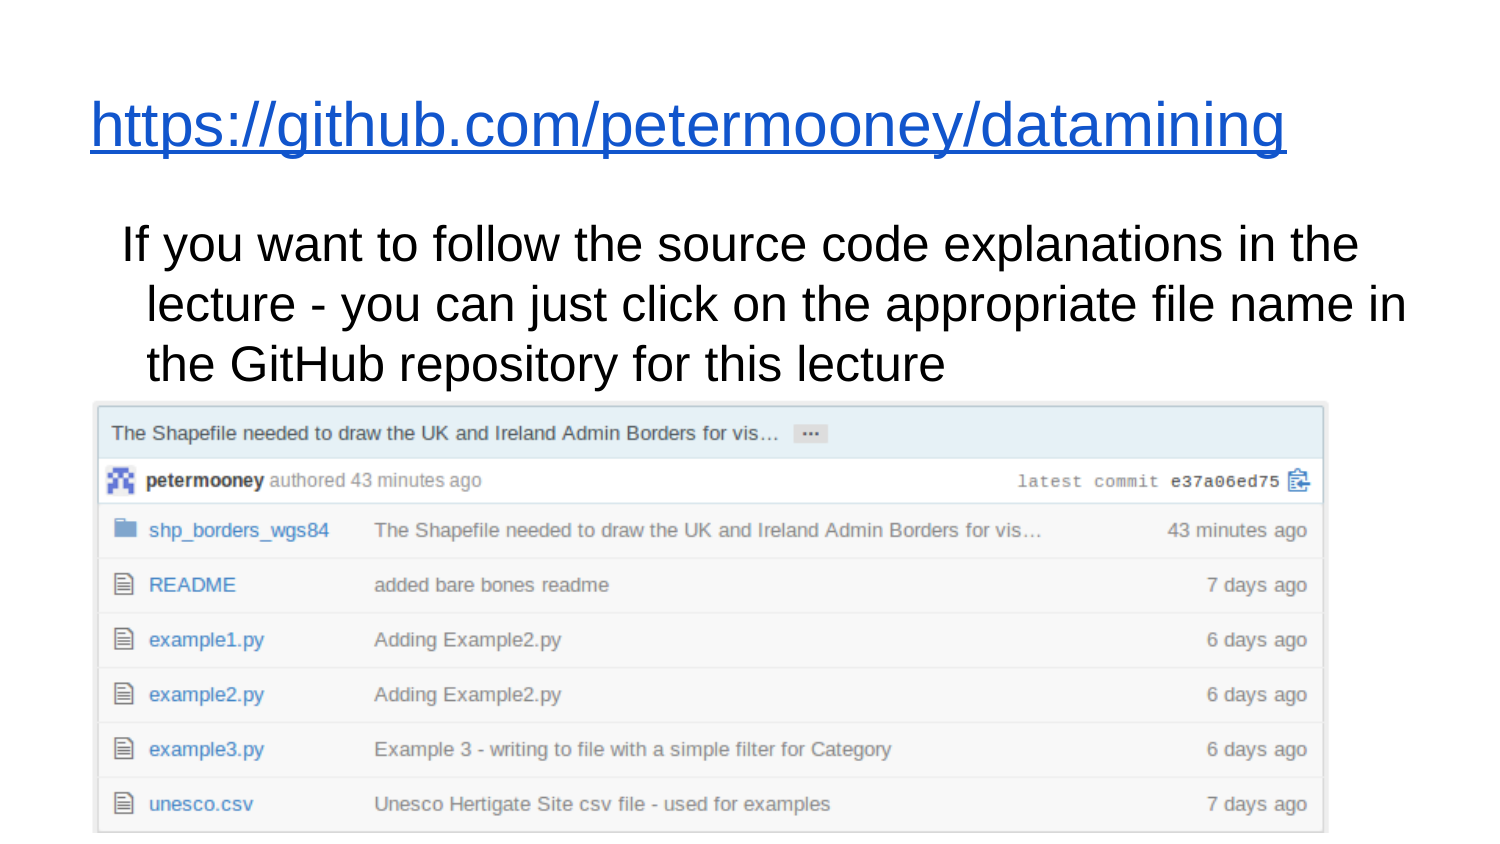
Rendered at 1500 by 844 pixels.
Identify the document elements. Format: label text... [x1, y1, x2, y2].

list If you want to follow the source code explanations in the lecture - you can just click on the appropriate file name in the GitHub repository for this lecture [75, 196, 1425, 808]
text_box [85, 398, 1340, 833]
title https://github.com/petermooney/datamining [75, 33, 1425, 175]
